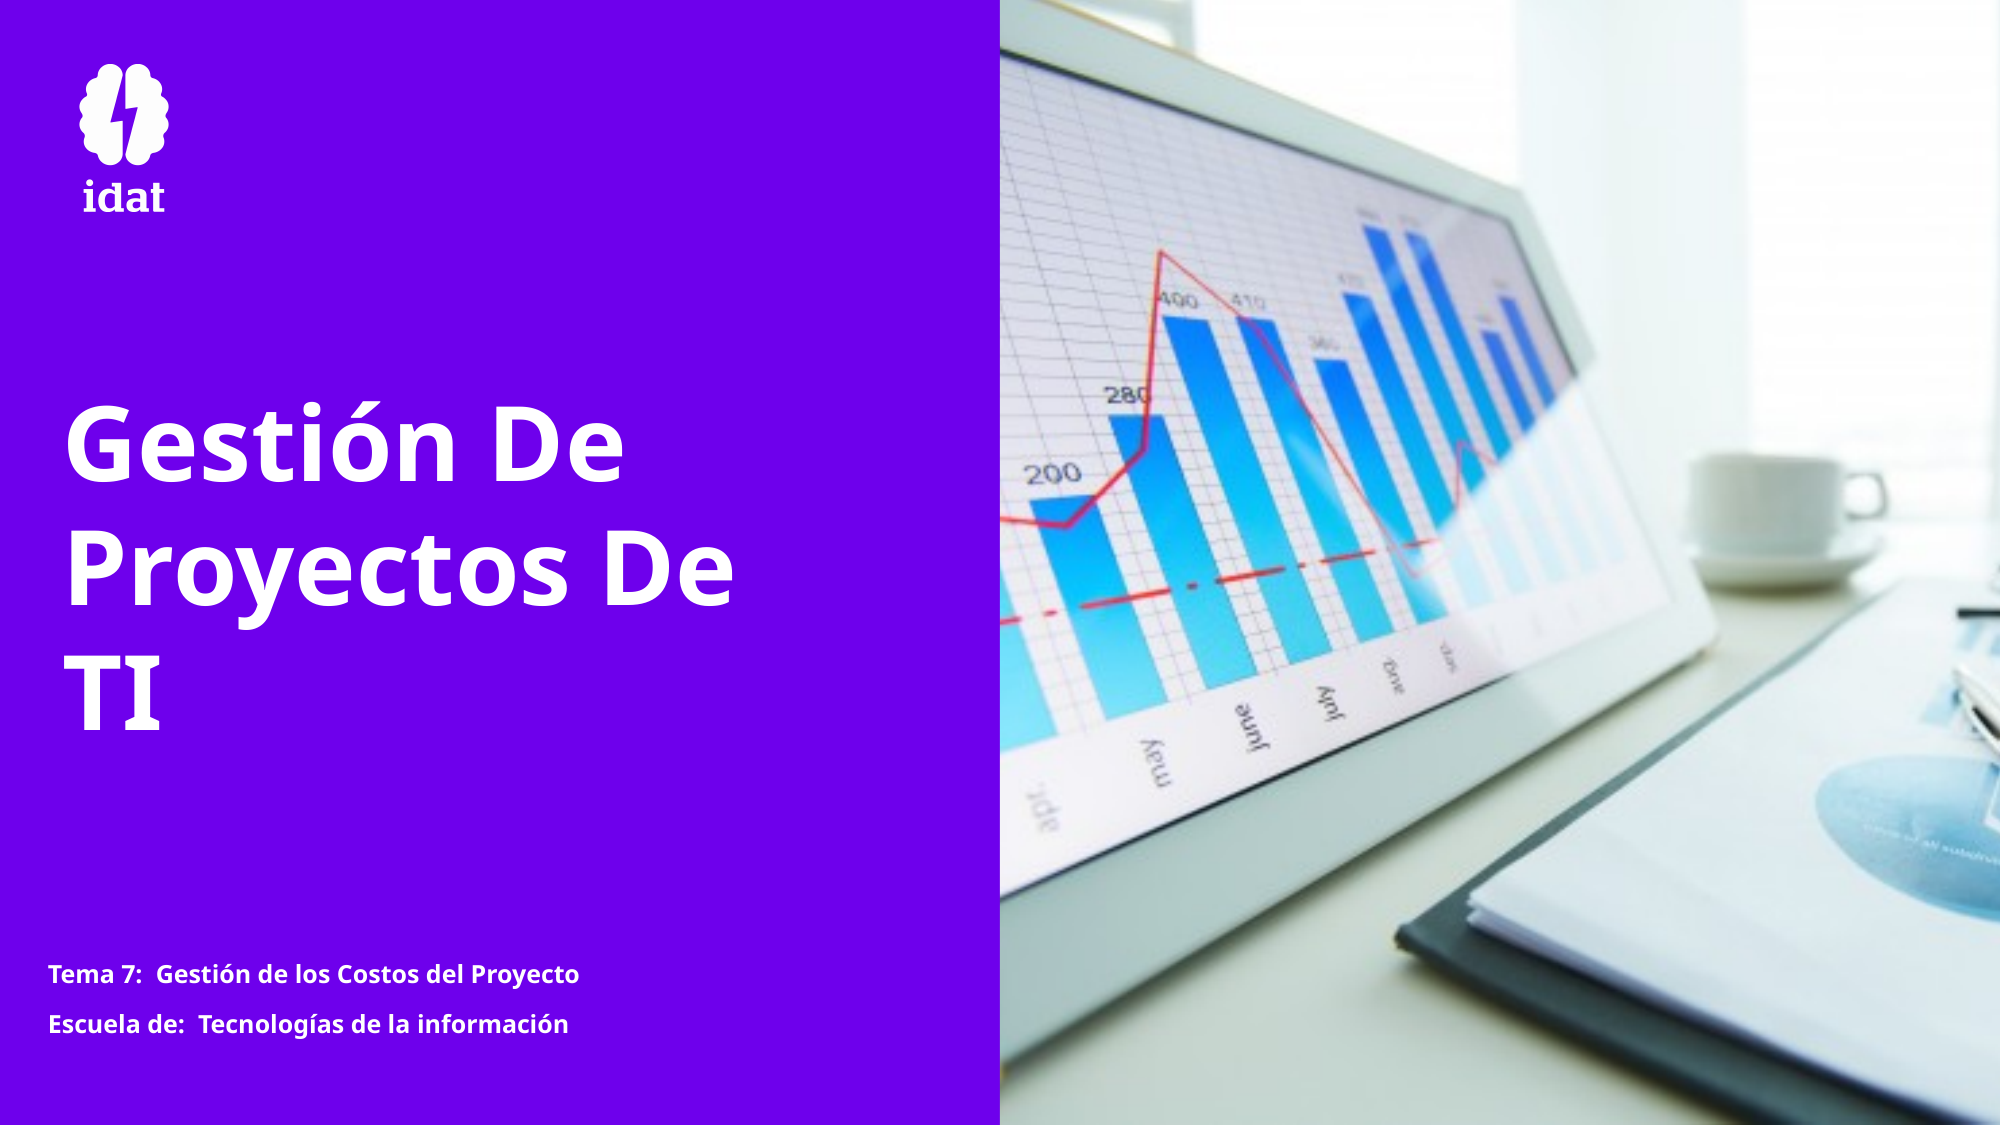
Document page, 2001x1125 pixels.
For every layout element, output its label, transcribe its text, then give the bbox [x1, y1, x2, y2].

picture [79, 64, 169, 212]
list Tema 7: Gestión de los Costos del Proyecto Escuela de: Tecnologías de la información [32, 950, 789, 1091]
list Gestión De Proyectos De TI [62, 376, 819, 749]
picture [999, 0, 2000, 1125]
